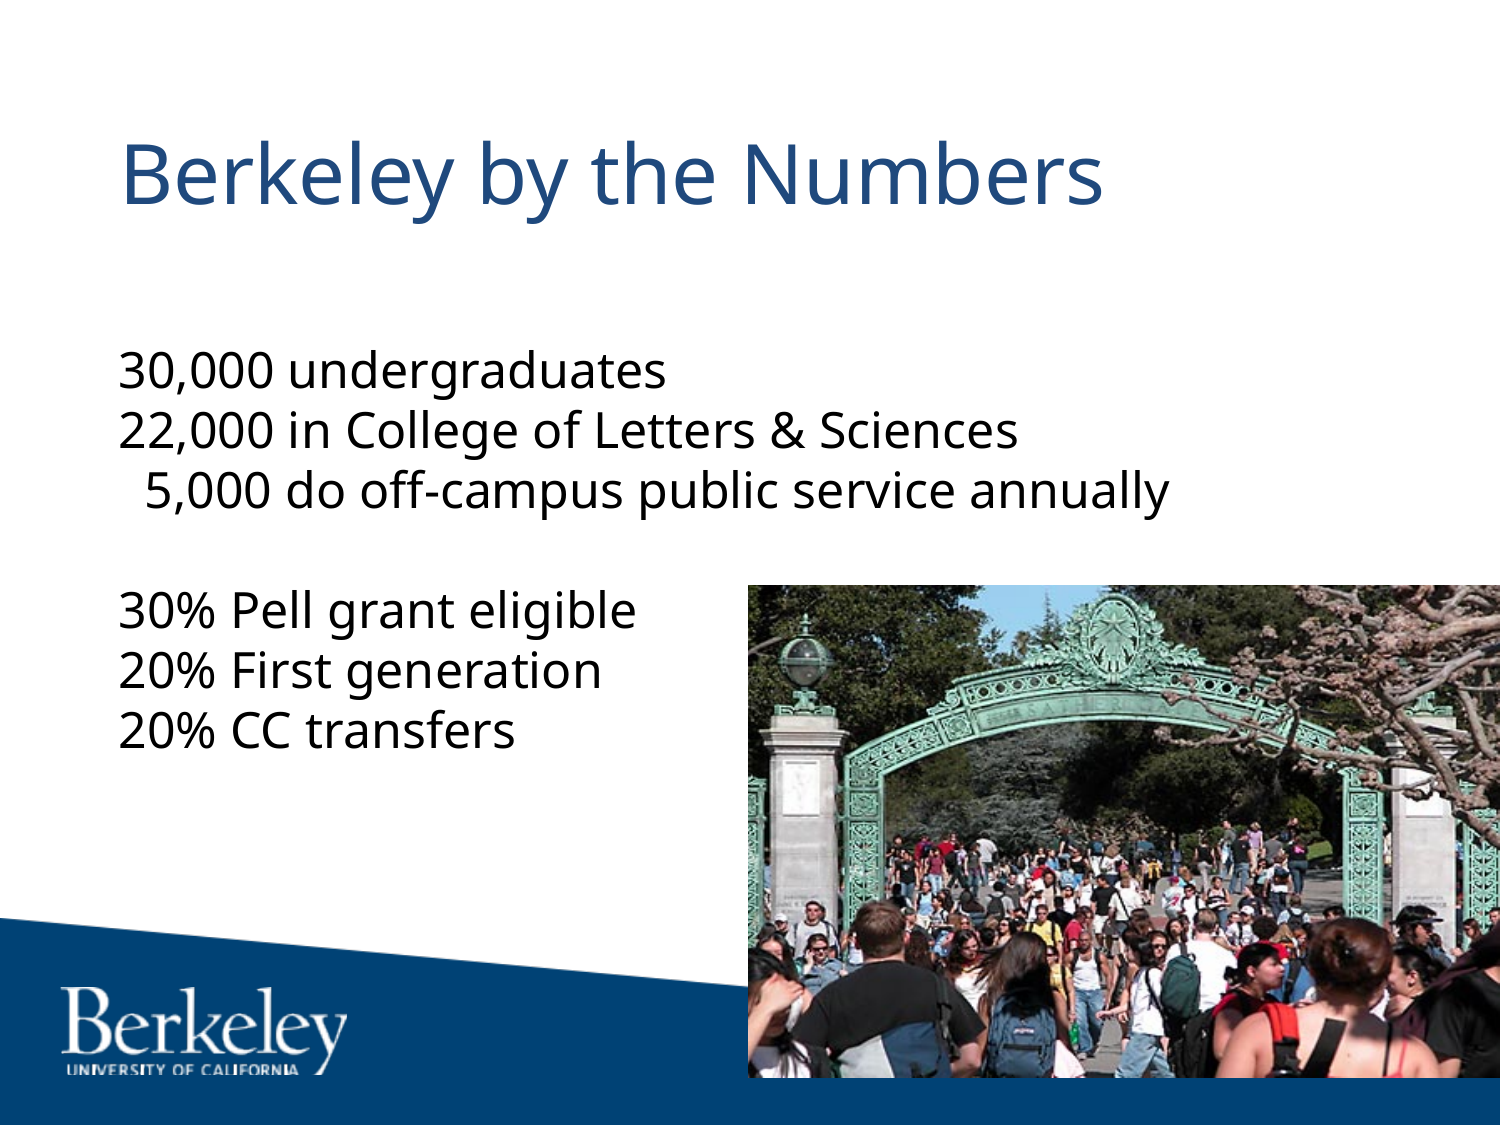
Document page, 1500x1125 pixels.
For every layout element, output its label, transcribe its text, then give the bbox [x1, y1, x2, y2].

title Berkeley by the Numbers [104, 52, 1428, 290]
text_box 30,000 undergraduates 22,000 in College of Letters & Sciences 5,000 do off-campus public service annually 30% Pell grant eligible 20% First generation 20% CC transfers [104, 331, 1333, 827]
picture [747, 585, 1500, 1078]
